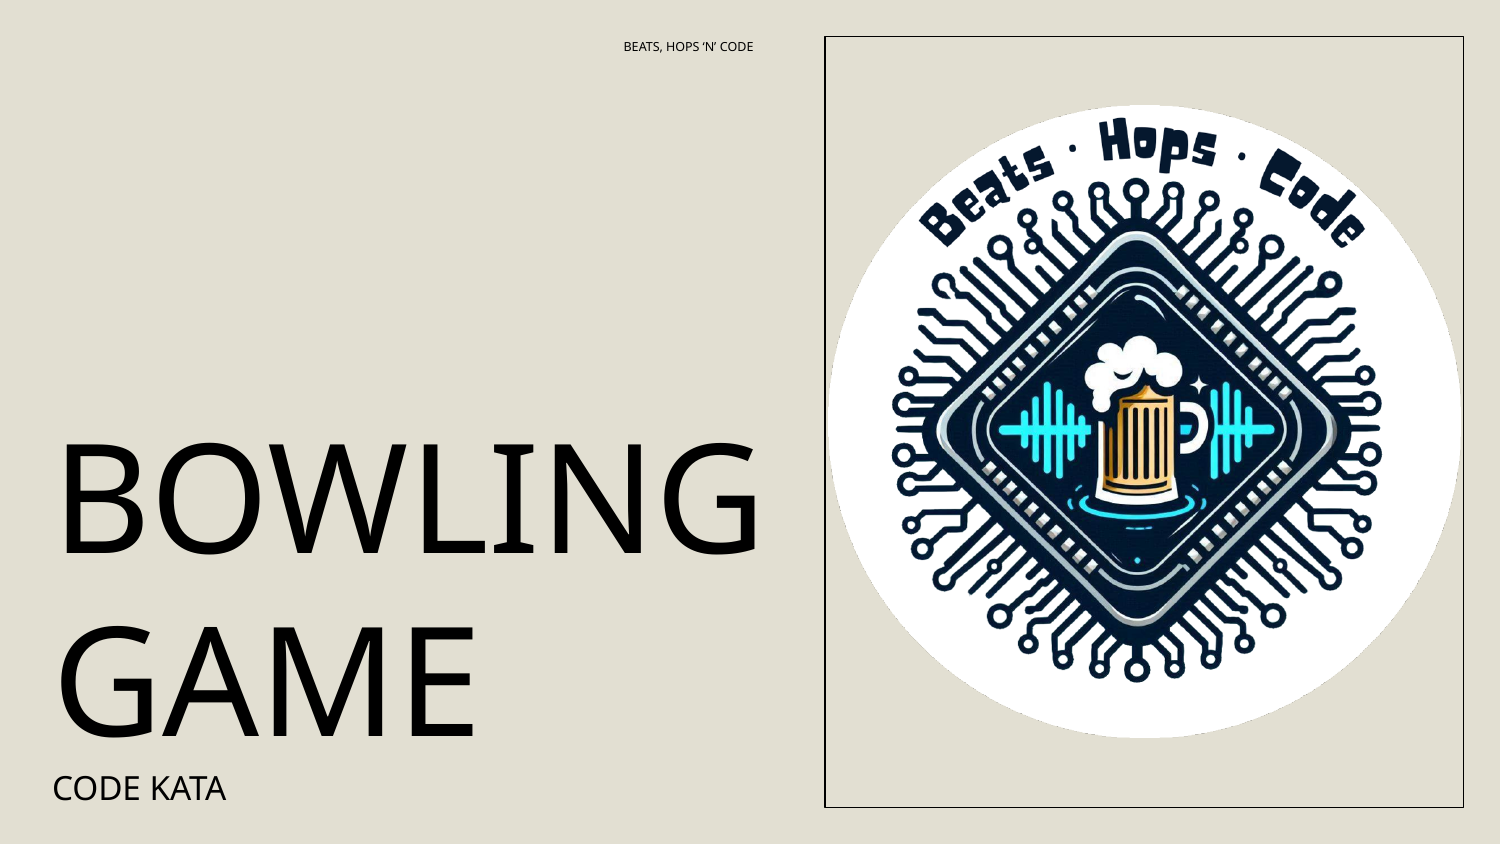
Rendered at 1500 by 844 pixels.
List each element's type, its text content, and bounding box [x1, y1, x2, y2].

title BOWLING GAME CODE KATA [37, 123, 804, 807]
picture [825, 36, 1464, 807]
title BEATS, HOPS ‘N’ CODE [498, 26, 769, 67]
